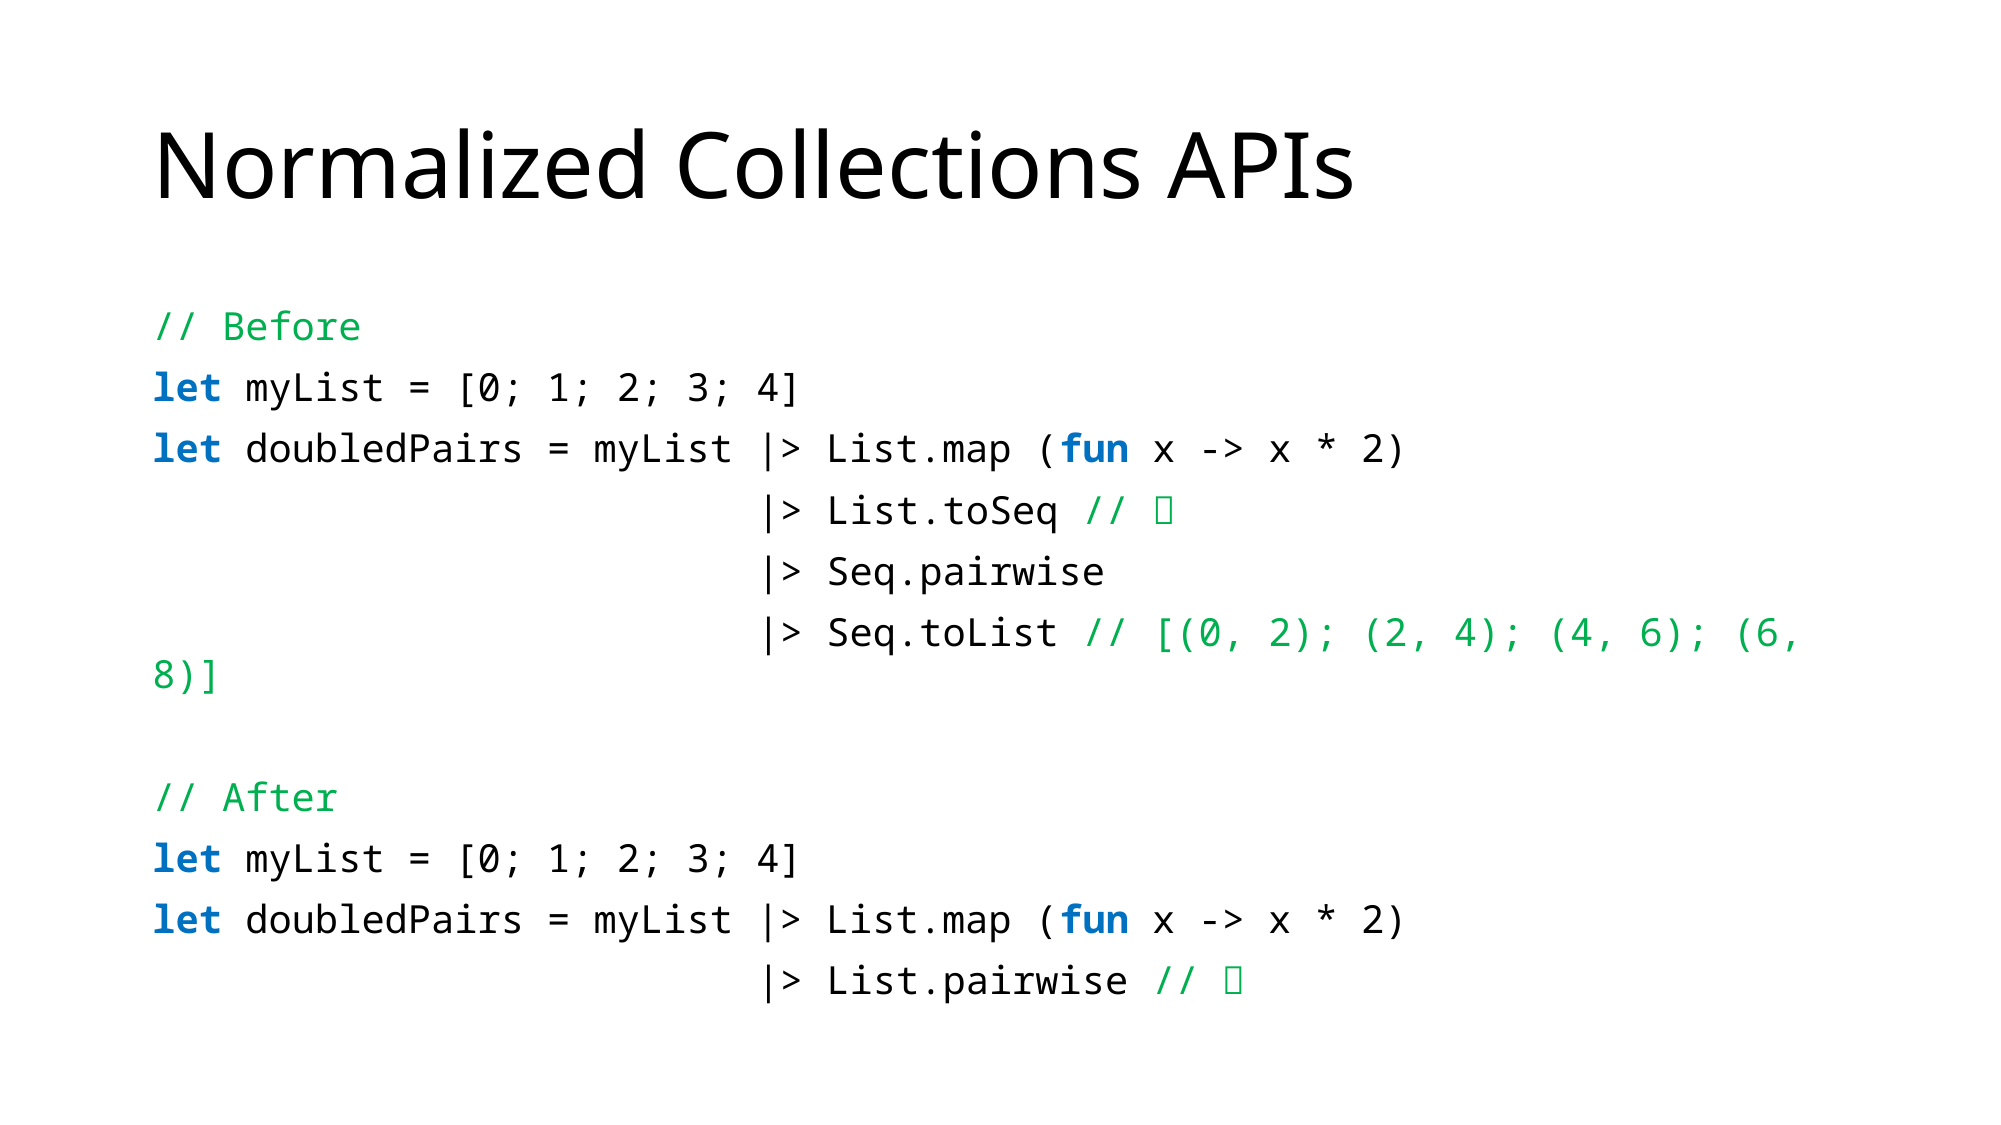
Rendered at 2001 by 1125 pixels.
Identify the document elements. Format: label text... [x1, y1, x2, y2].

title Normalized Collections APIs [137, 59, 1863, 278]
list // Before let myList = [0; 1; 2; 3; 4] let doubledPairs = myList |> List.map (fun x -> x * 2) |> List.toSeq //  |> Seq.pairwise |> Seq.toList // [(0, 2); (2, 4); (4, 6); (6, 8)] // After let myList = [0; 1; 2; 3; 4] let doubledPairs = myList |> List.map (fun x -> x * 2) |> List.pairwise //  [137, 299, 1902, 1014]
